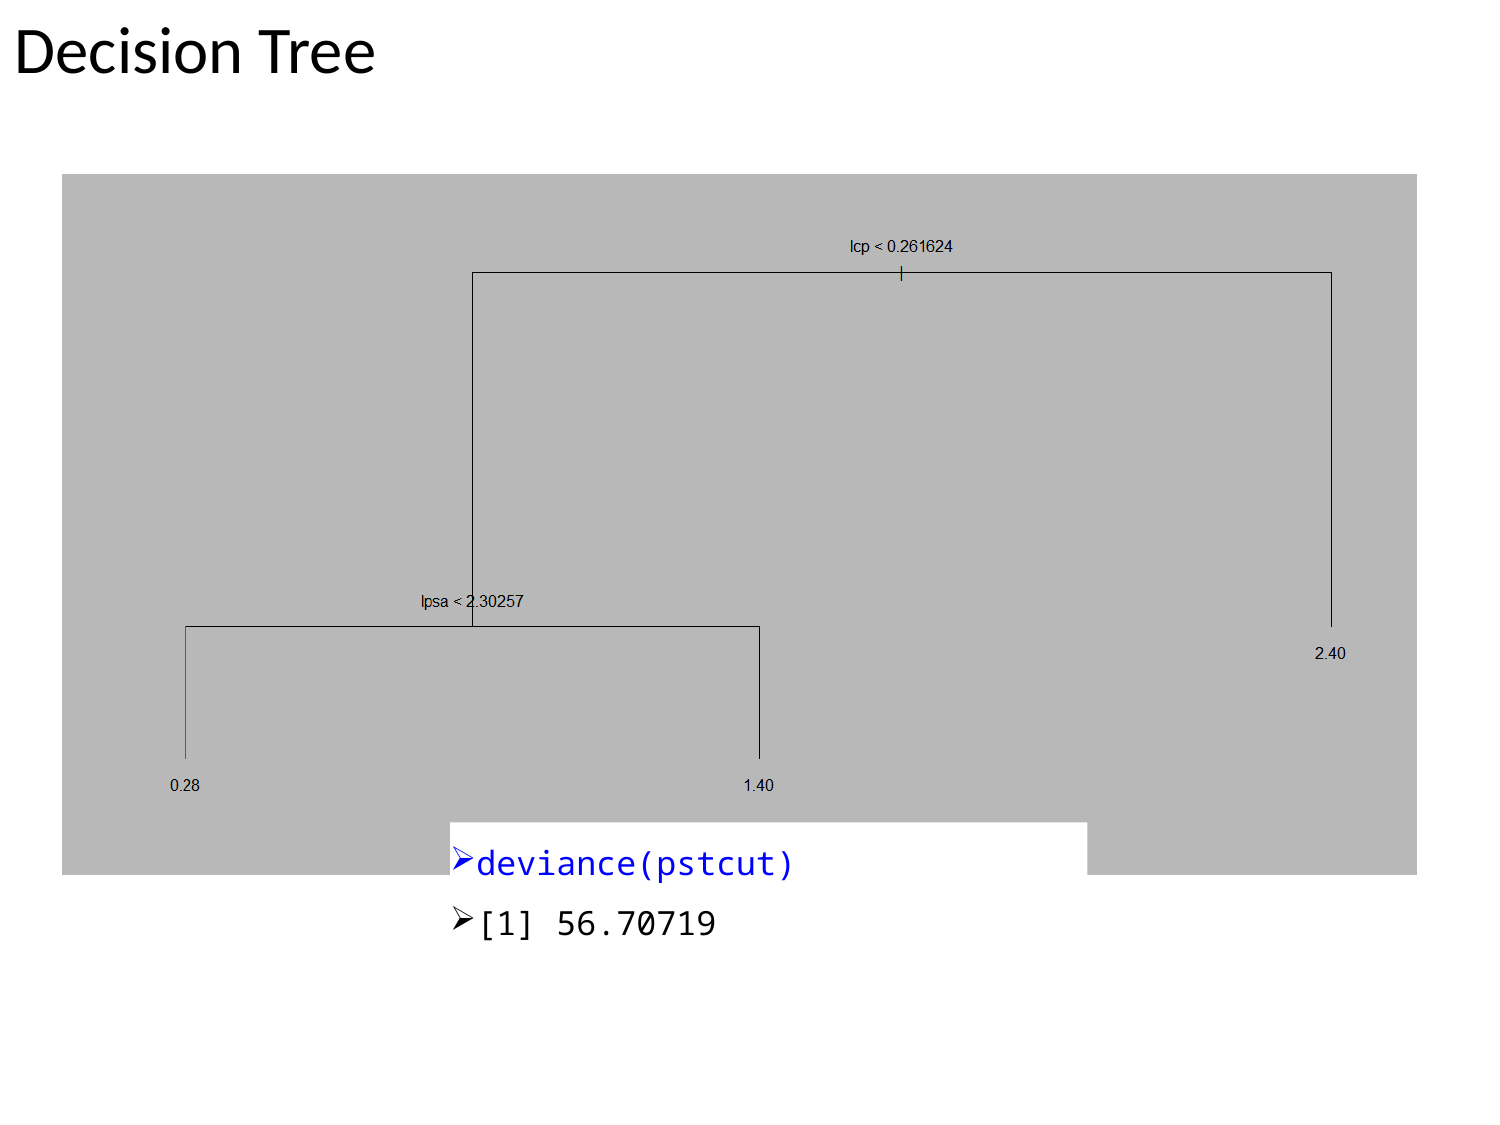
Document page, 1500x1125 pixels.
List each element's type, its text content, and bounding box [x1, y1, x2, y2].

text_box deviance(pstcut) [1] 56.70719 [450, 884, 1088, 942]
text_box pstcut <- prune.tree(pstree,best=3) pstcut [49, 137, 1400, 288]
text_box Decision Tree [0, 0, 588, 95]
picture [62, 174, 1418, 876]
